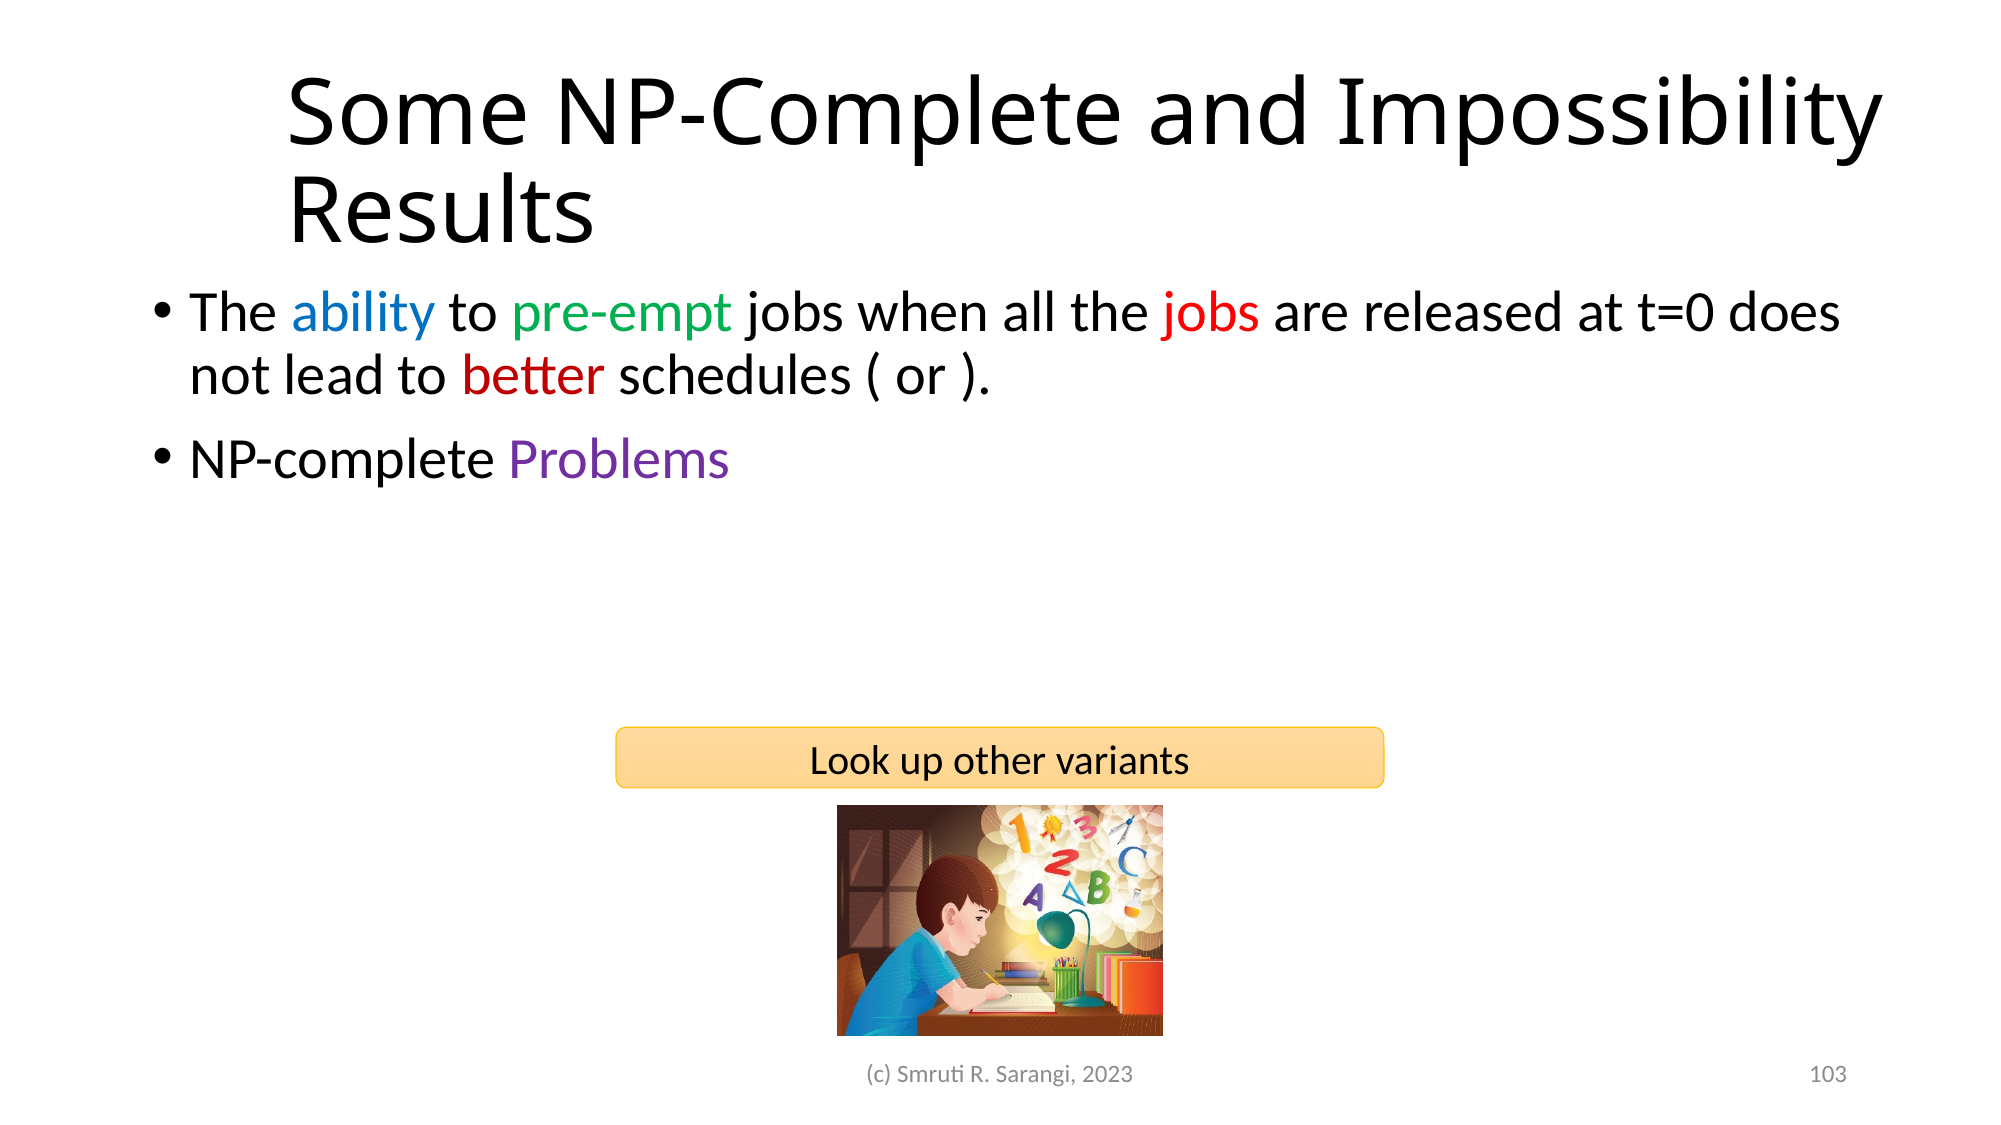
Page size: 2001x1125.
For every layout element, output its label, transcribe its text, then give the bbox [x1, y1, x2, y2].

text_box Look up other variants [615, 726, 1385, 789]
picture [837, 805, 1163, 1036]
footer (c) Smruti R. Sarangi, 2023 [662, 1042, 1338, 1103]
title Some NP-Complete and Impossibility Results [271, 55, 1997, 273]
slide_number 103 [1412, 1042, 1863, 1103]
